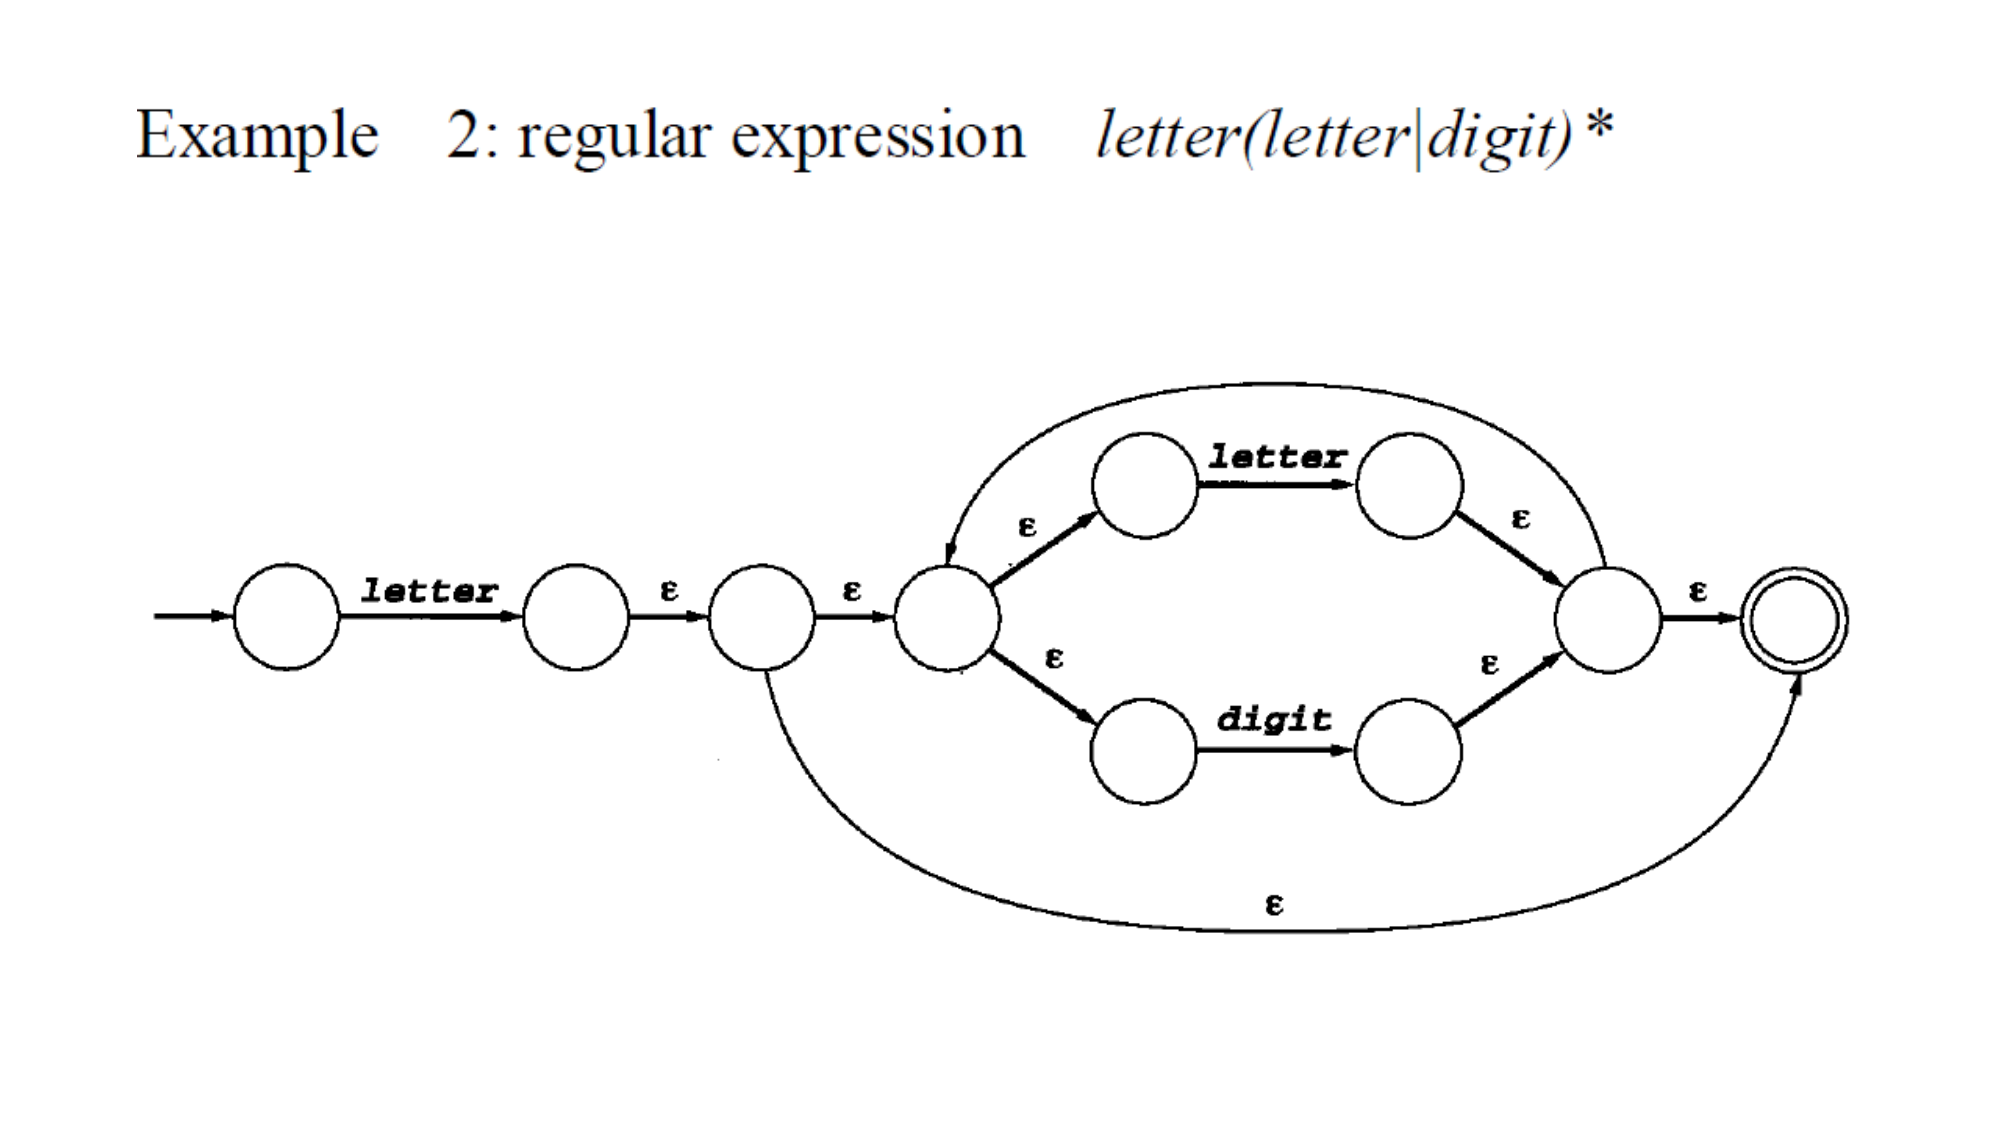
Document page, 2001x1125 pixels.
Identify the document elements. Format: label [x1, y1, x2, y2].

picture [137, 85, 1630, 188]
picture [135, 365, 1865, 947]
